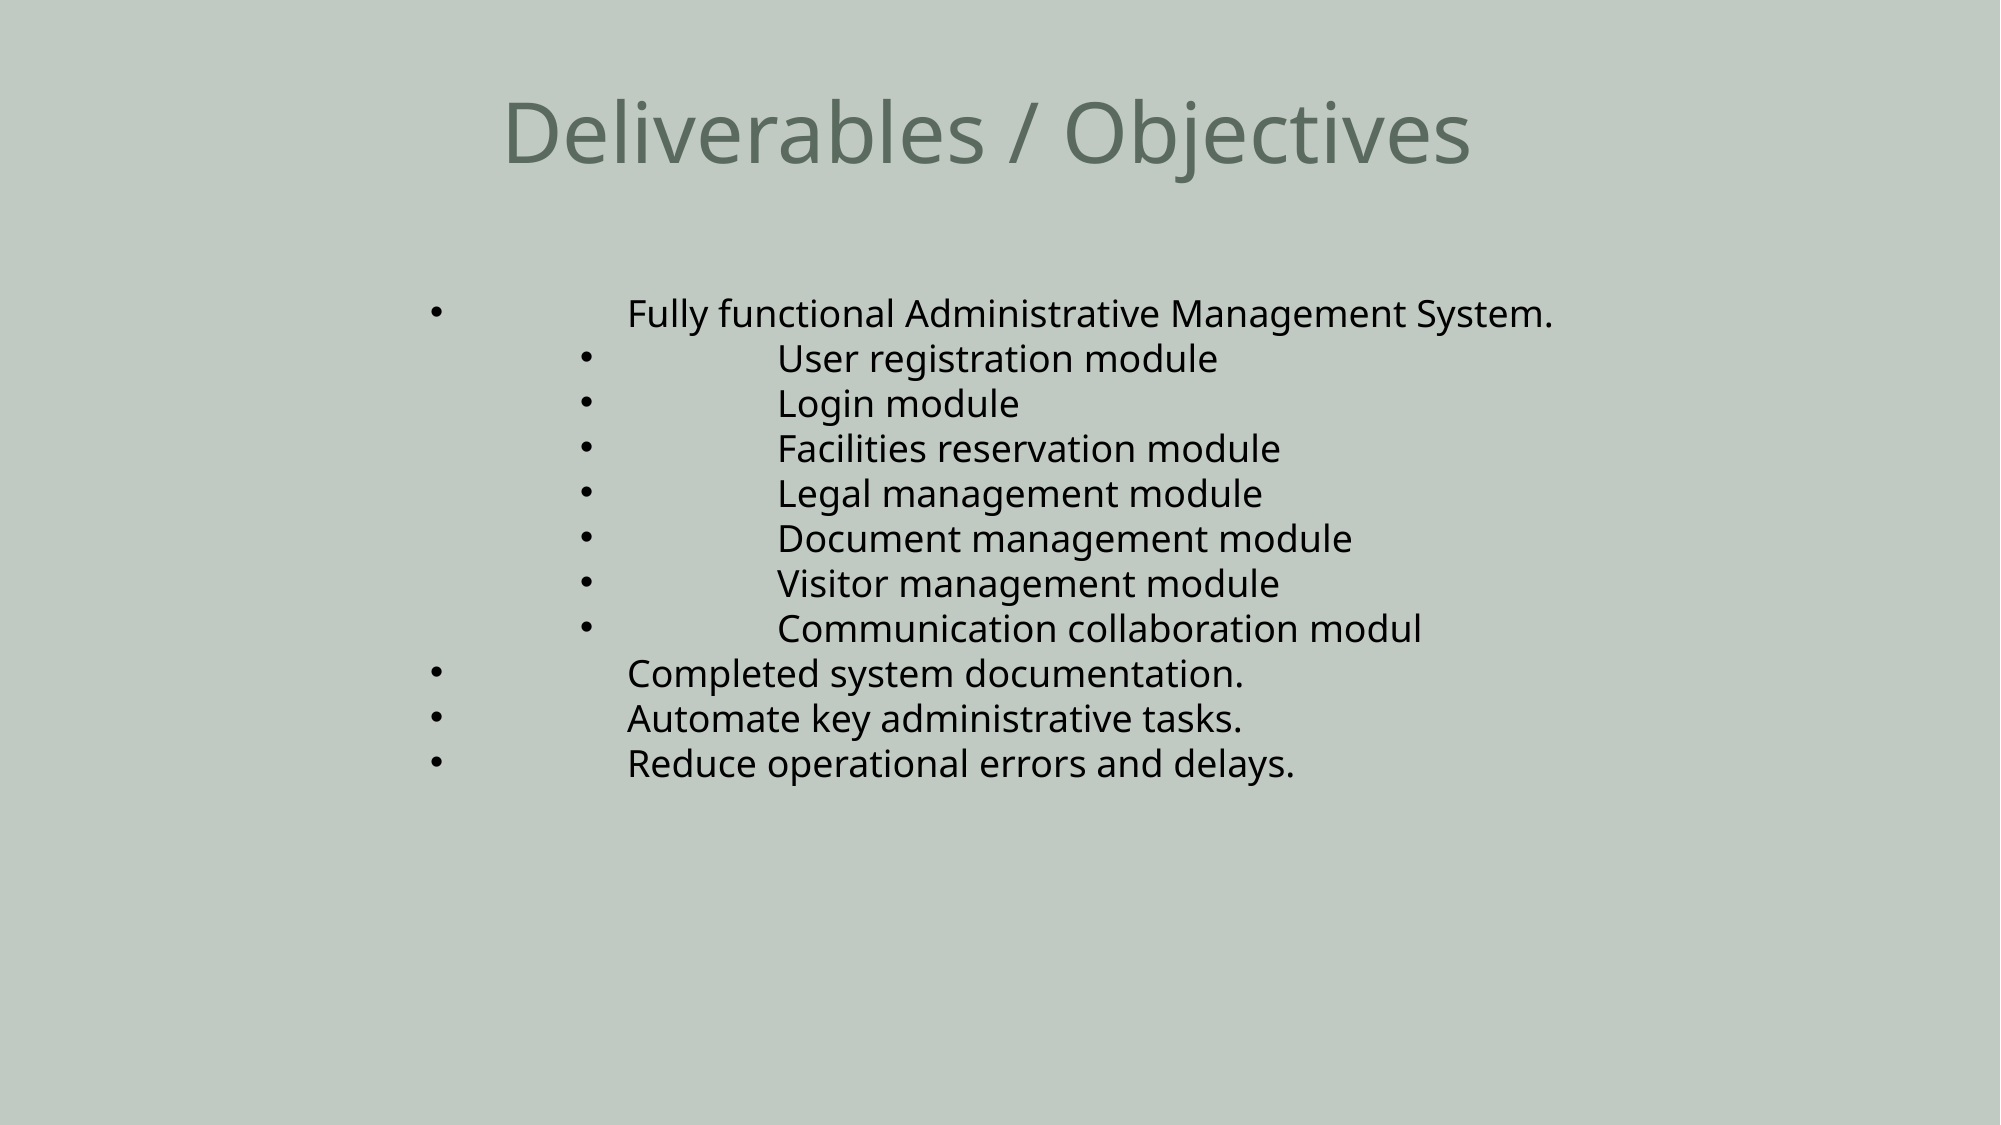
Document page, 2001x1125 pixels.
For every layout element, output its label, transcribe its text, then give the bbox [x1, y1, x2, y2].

text_box Fully functional Administrative Management System. User registration module Login module Facilities reservation module Legal management module Document management module Visitor management module Communication collaboration modul Completed system documentation. Automate key administrative tasks. Reduce operational errors and delays. [415, 282, 1585, 837]
title Deliverables / Objectives [485, 82, 1514, 191]
